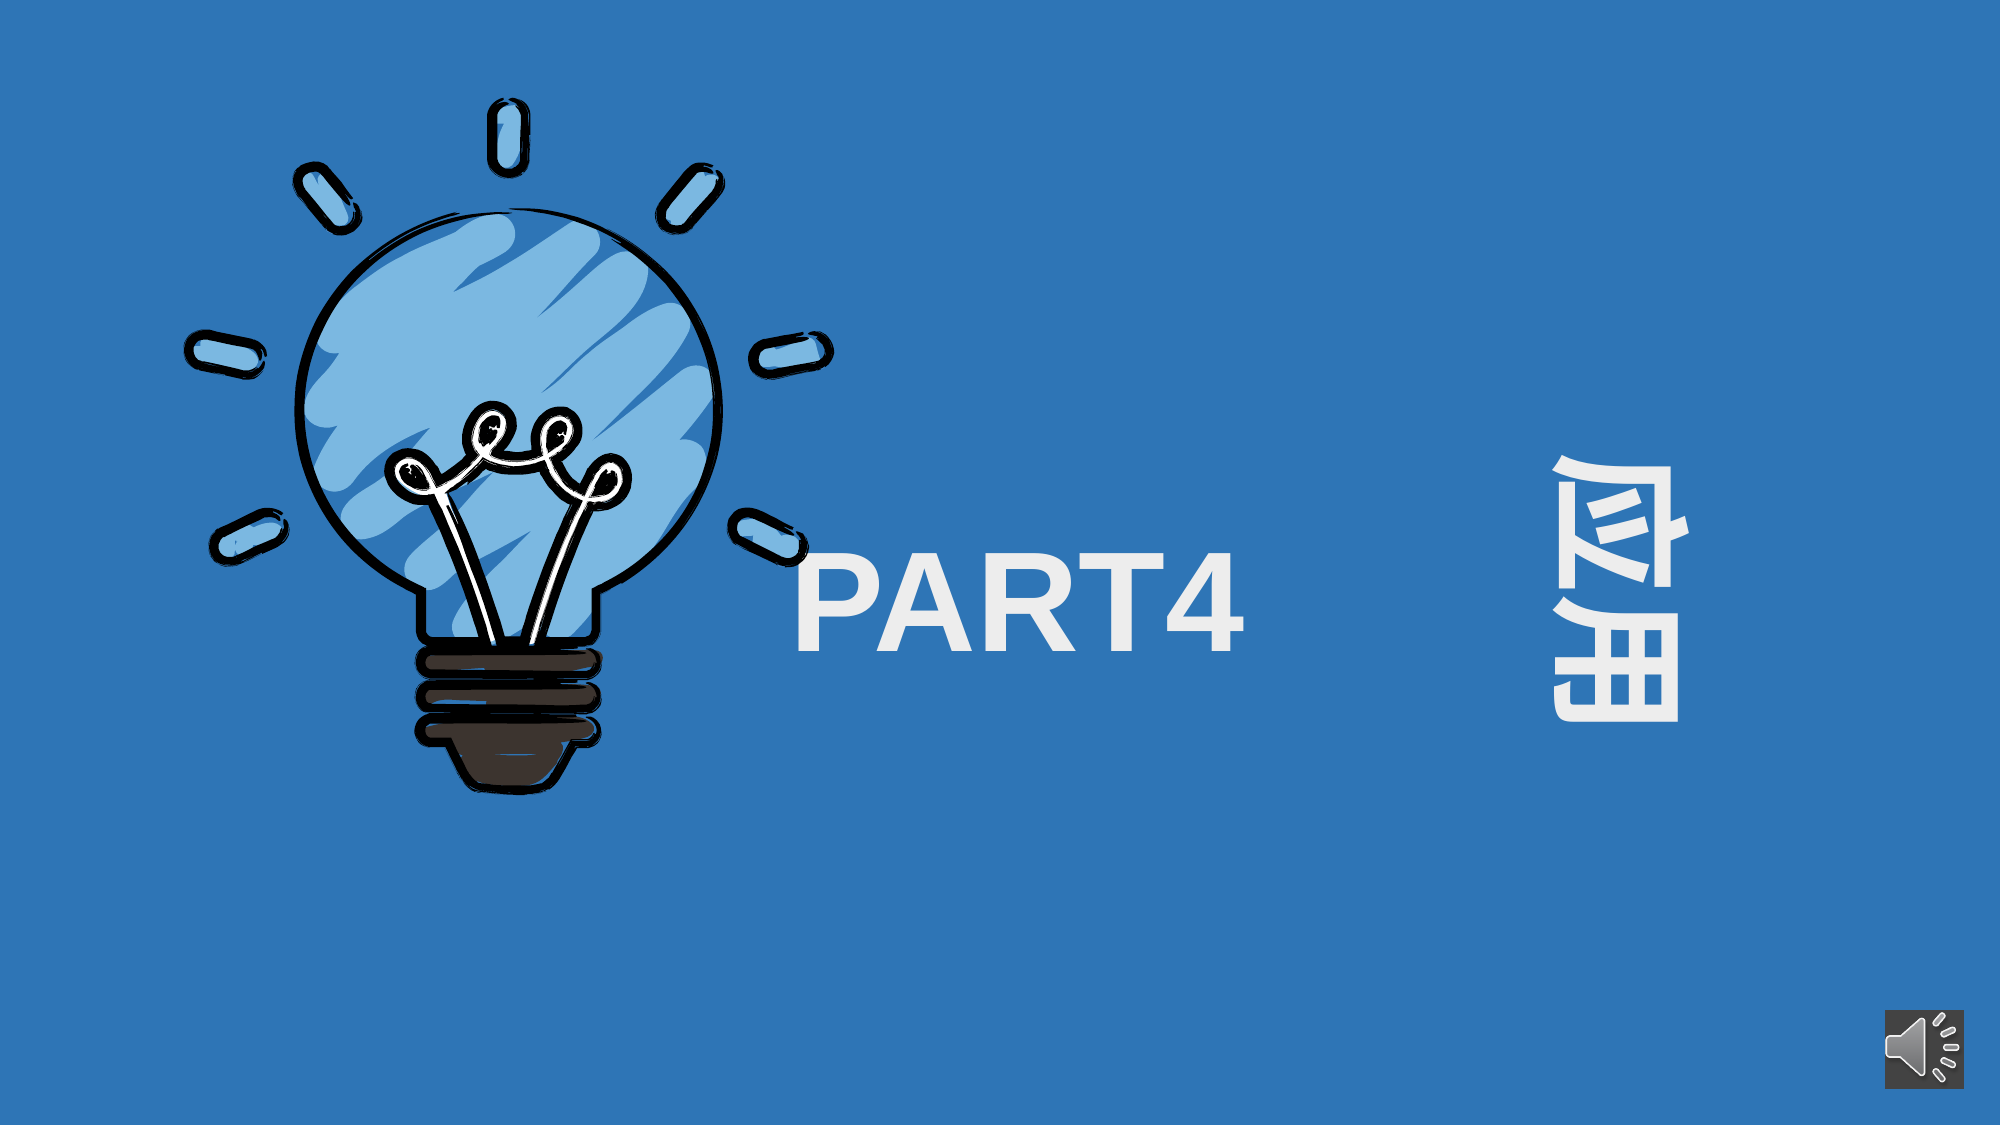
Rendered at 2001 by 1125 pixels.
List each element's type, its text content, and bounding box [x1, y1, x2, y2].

picture [1884, 1009, 1965, 1090]
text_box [182, 97, 835, 796]
text_box PART4 [835, 501, 1260, 688]
text_box 应用 [1513, 436, 1717, 1125]
